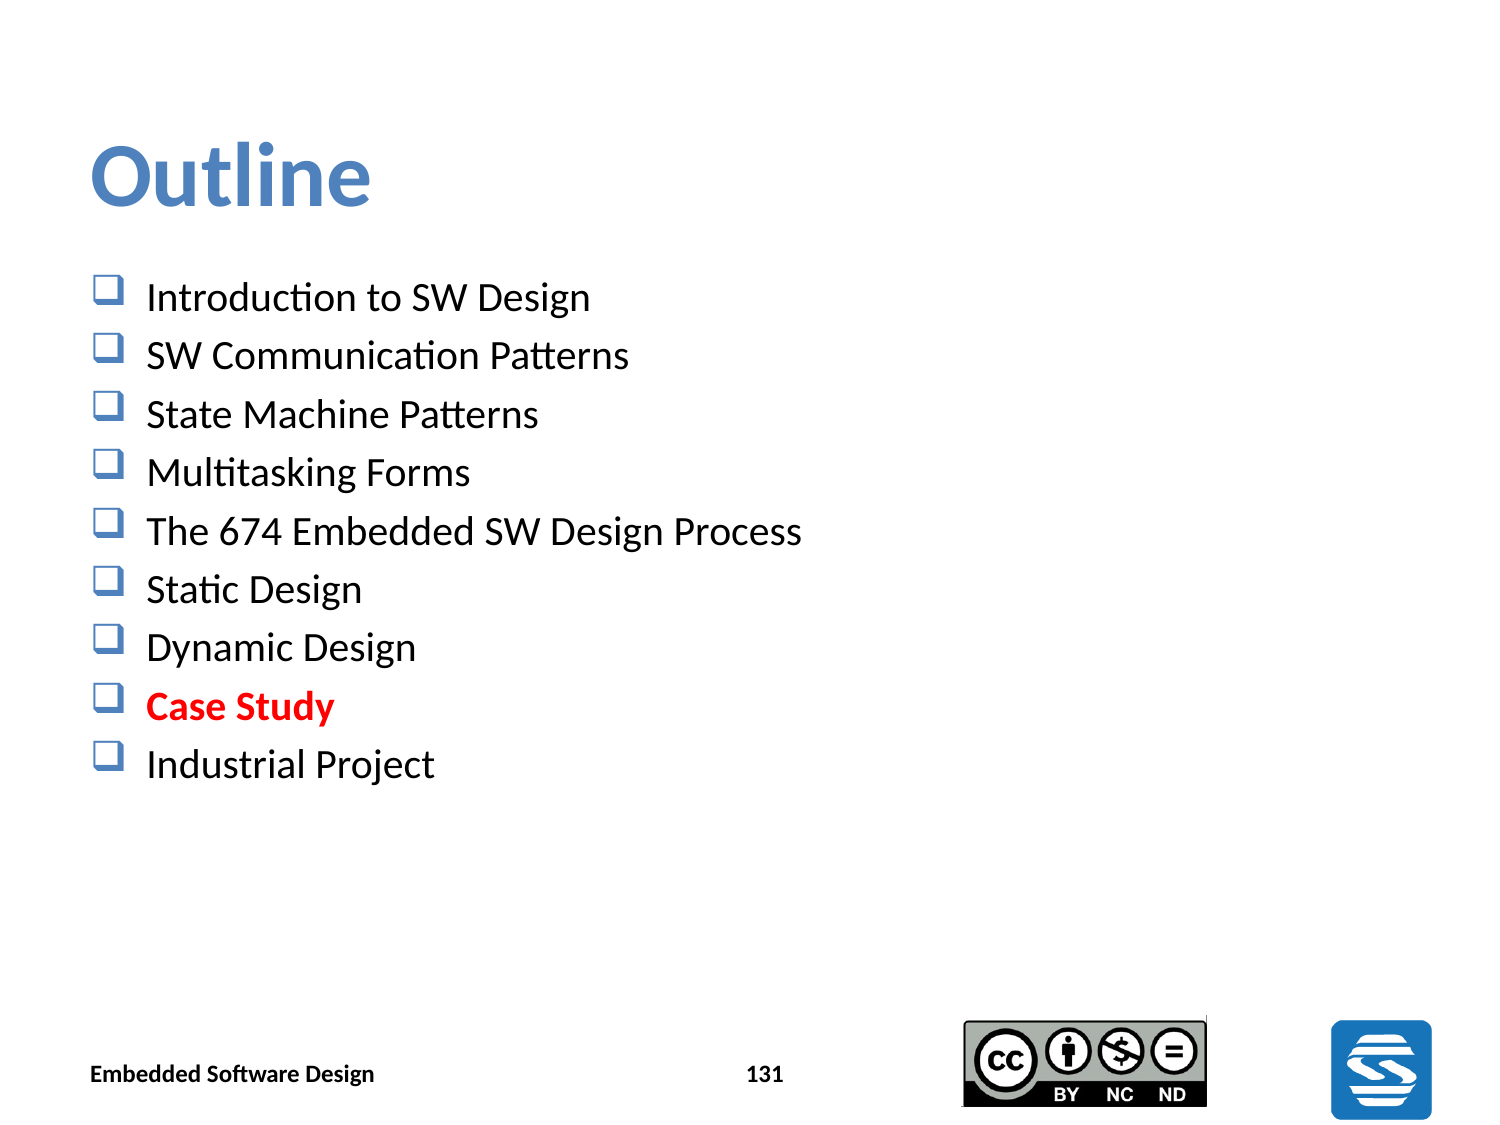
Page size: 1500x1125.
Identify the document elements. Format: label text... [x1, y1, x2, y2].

picture [961, 1015, 1207, 1107]
footer Embedded Software Design [75, 1042, 607, 1103]
list Introduction to SW Design SW Communication Patterns State Machine Patterns Multitasking Forms The 674 Embedded SW Design Process Static Design Dynamic Design Case Study Industrial Project [75, 262, 1425, 1005]
slide_number 131 [676, 1042, 854, 1103]
picture [1331, 1020, 1432, 1120]
title Outline [75, 45, 1425, 233]
